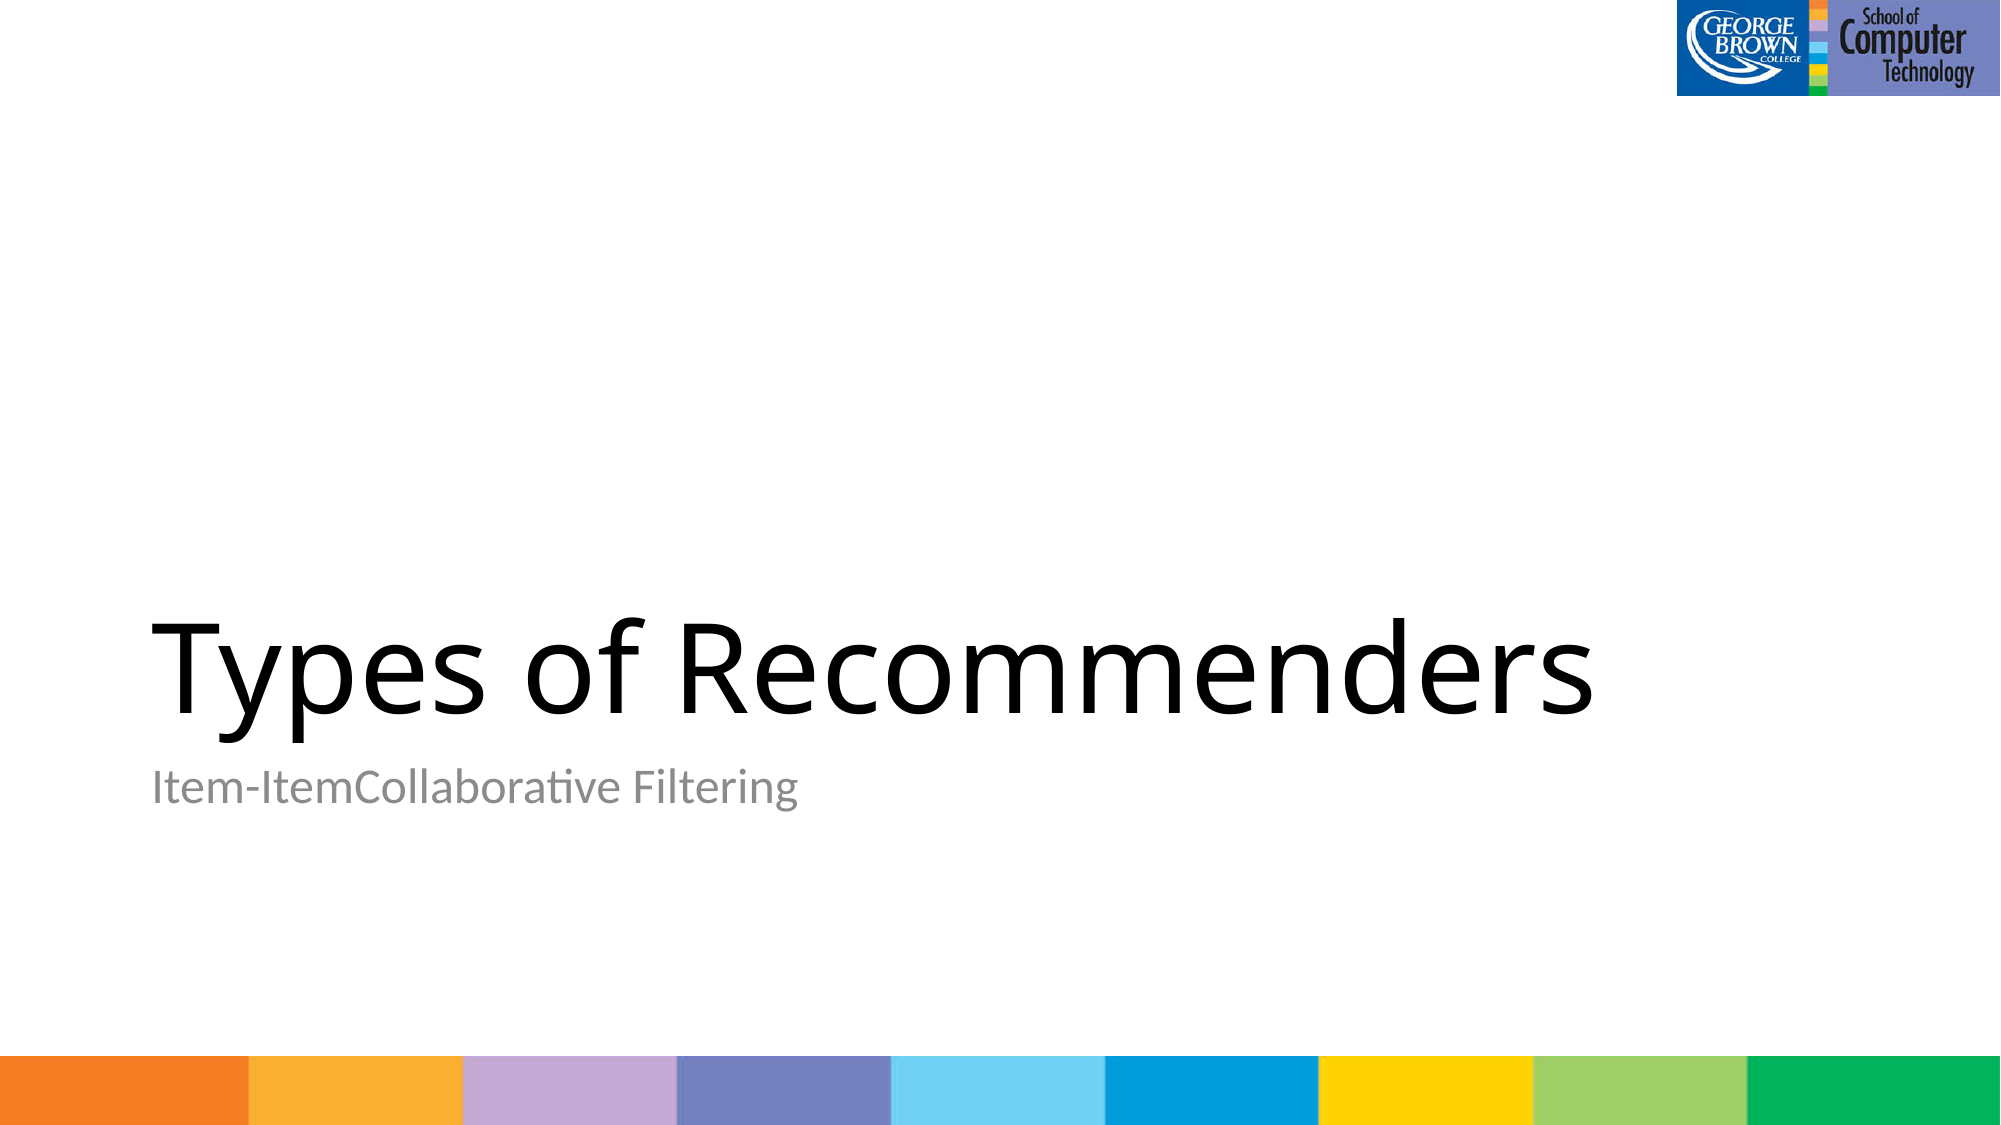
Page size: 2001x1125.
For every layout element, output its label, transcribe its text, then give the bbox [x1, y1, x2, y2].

list Item-ItemCollaborative Filtering [136, 752, 1862, 999]
picture [0, 1056, 1105, 1125]
picture [1677, 0, 2000, 96]
title Types of Recommenders [136, 280, 1862, 749]
picture [1318, 1056, 2000, 1125]
